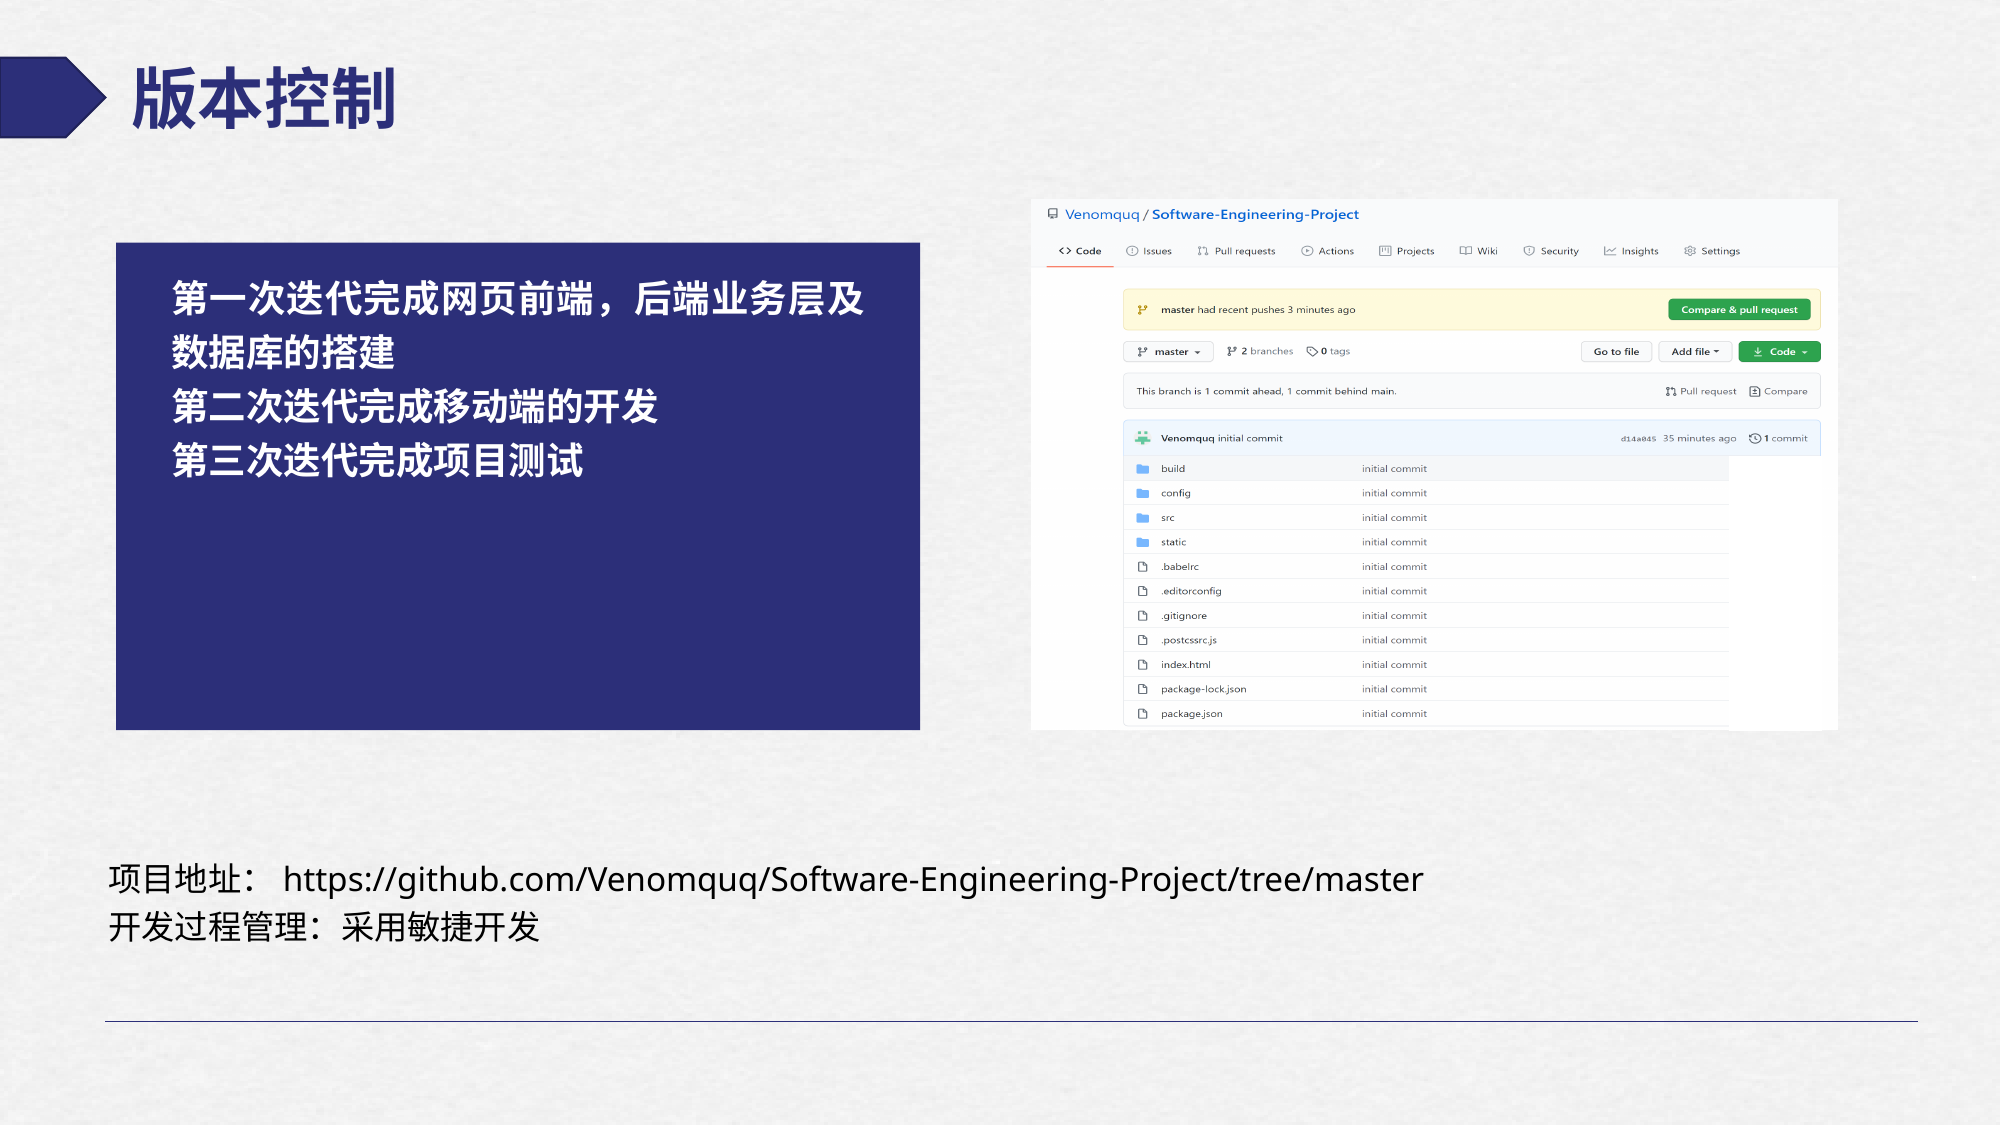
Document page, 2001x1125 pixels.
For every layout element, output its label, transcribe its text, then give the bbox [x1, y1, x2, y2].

text_box [115, 242, 921, 731]
text_box 第一次迭代完成网页前端，后端业务层及数据库的搭建 第二次迭代完成移动端的开发 第三次迭代完成项目测试 [156, 258, 880, 490]
text_box 版本控制 [116, 49, 414, 145]
text_box 项目地址：https://github.com/Venomquq/Software-Engineering-Project/tree/master 开发过程管理：采用敏捷开发 [93, 843, 1963, 954]
text_box [0, 56, 107, 139]
picture [1031, 199, 1838, 731]
